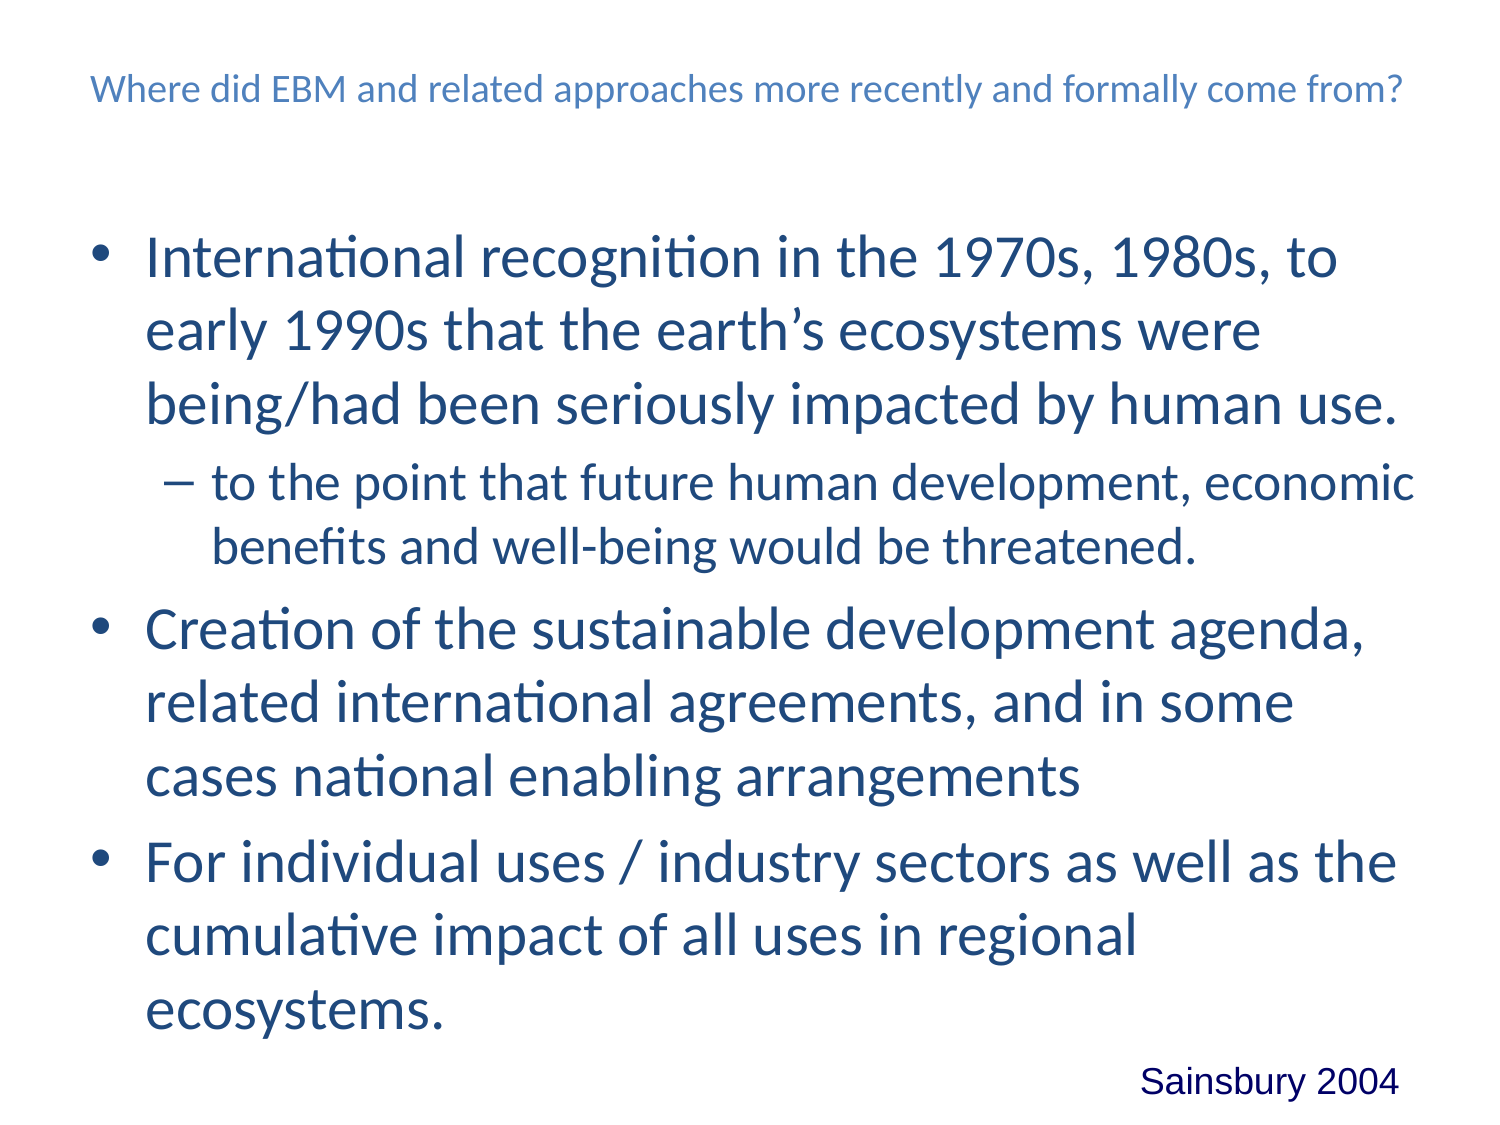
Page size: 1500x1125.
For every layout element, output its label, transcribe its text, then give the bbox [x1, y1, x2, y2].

text_box Sainsbury 2004 [1124, 1049, 1425, 1110]
title Where did EBM and related approaches more recently and formally come from? [75, 30, 1425, 144]
list International recognition in the 1970s, 1980s, to early 1990s that the earth’s ecosystems were being/had been seriously impacted by human use. to the point that future human development, economic benefits and well-being would be threatened. Creation of the sustainable development agenda, related international agreements, and in some cases national enabling arrangements For individual uses / industry sectors as well as the cumulative impact of all uses in regional ecosystems. [75, 208, 1459, 1125]
